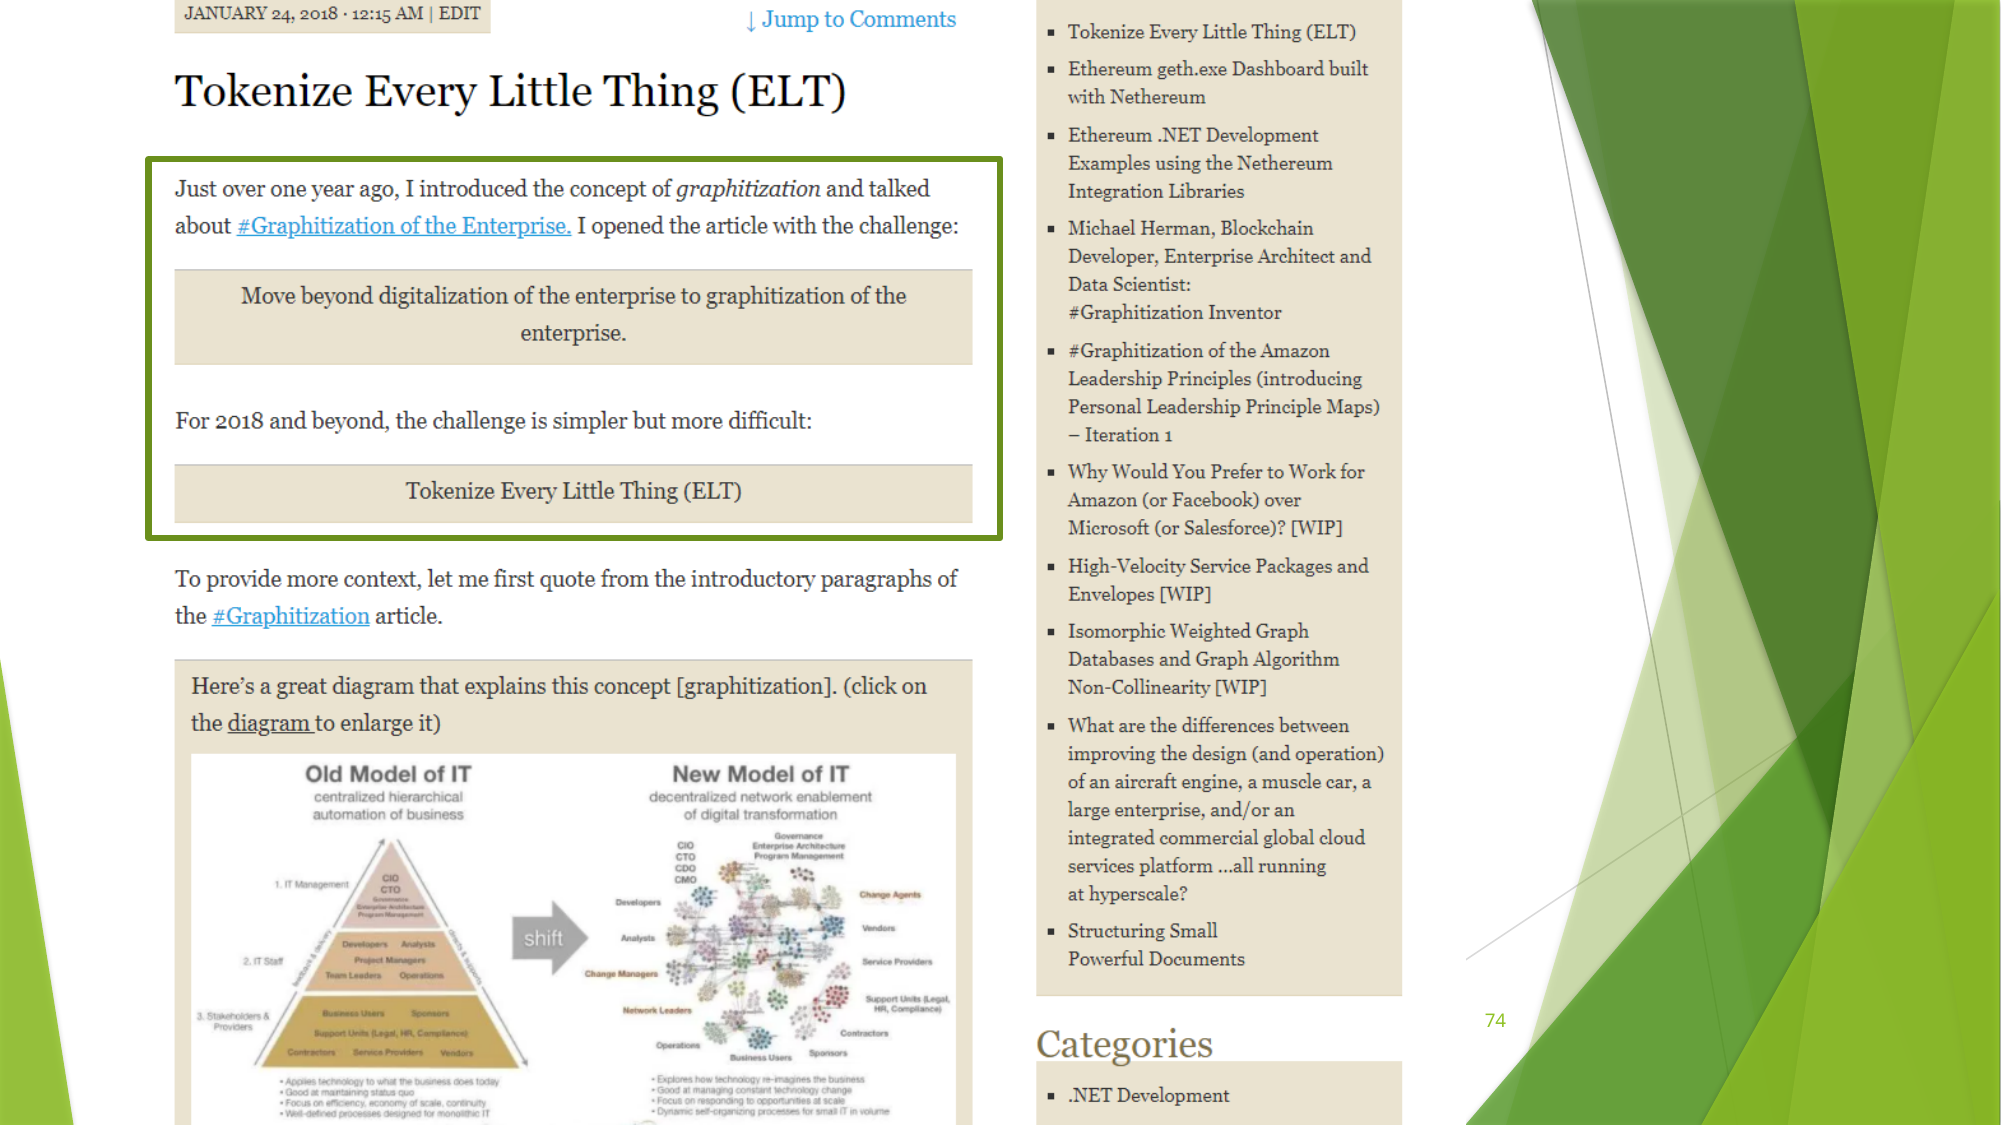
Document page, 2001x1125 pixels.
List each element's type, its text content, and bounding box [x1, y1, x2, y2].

picture [110, 0, 1466, 1125]
slide_number 74 [1469, 991, 1522, 1051]
